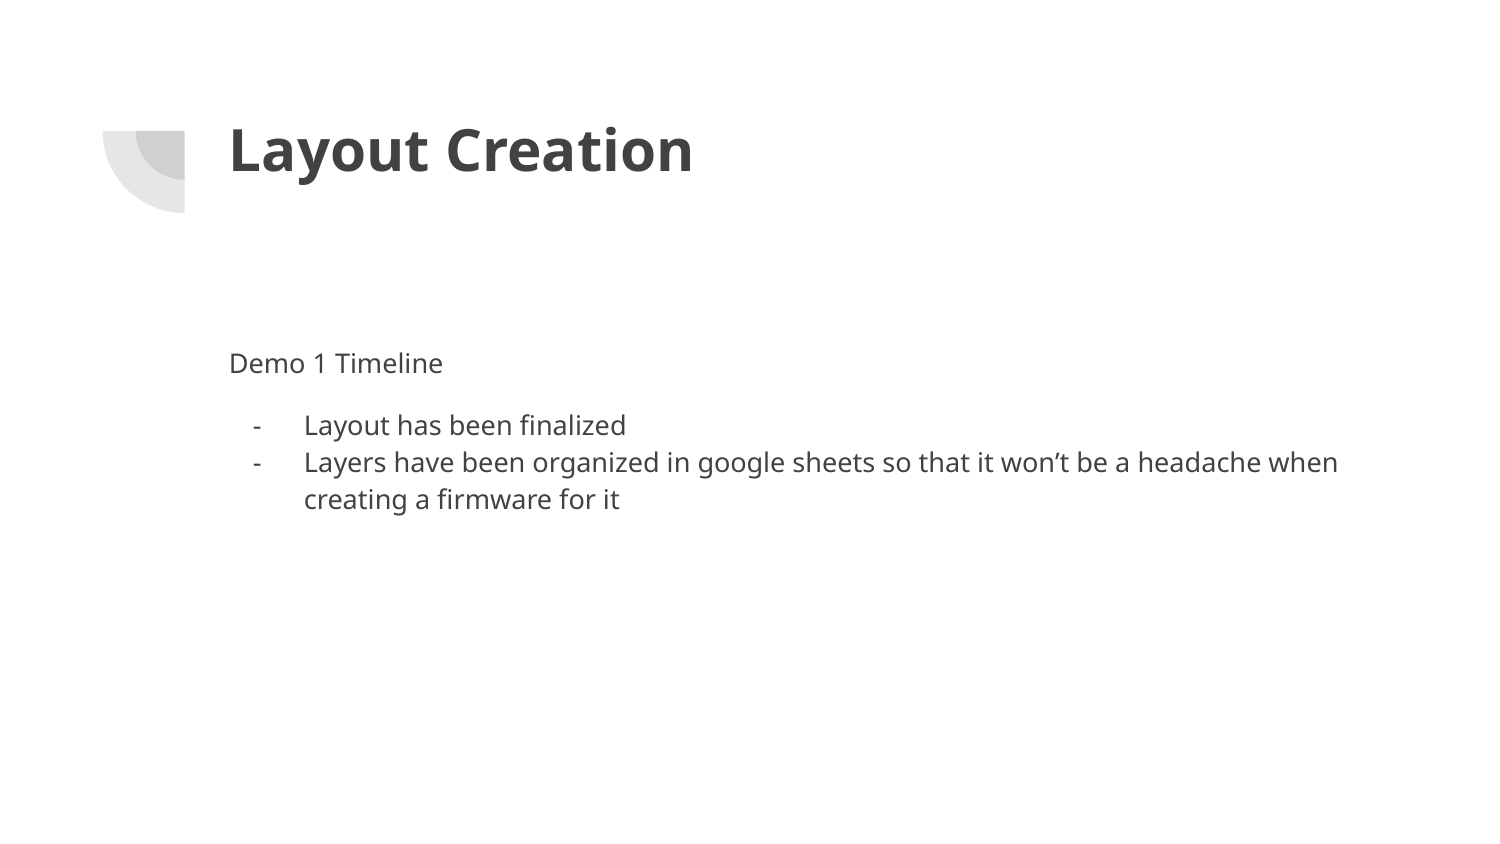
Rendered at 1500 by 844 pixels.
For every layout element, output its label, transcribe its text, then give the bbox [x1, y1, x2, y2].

title Layout Creation [213, 98, 1368, 263]
list Demo 1 Timeline Layout has been finalized Layers have been organized in google sheets so that it won’t be a headache when creating a firmware for it [213, 326, 1368, 744]
